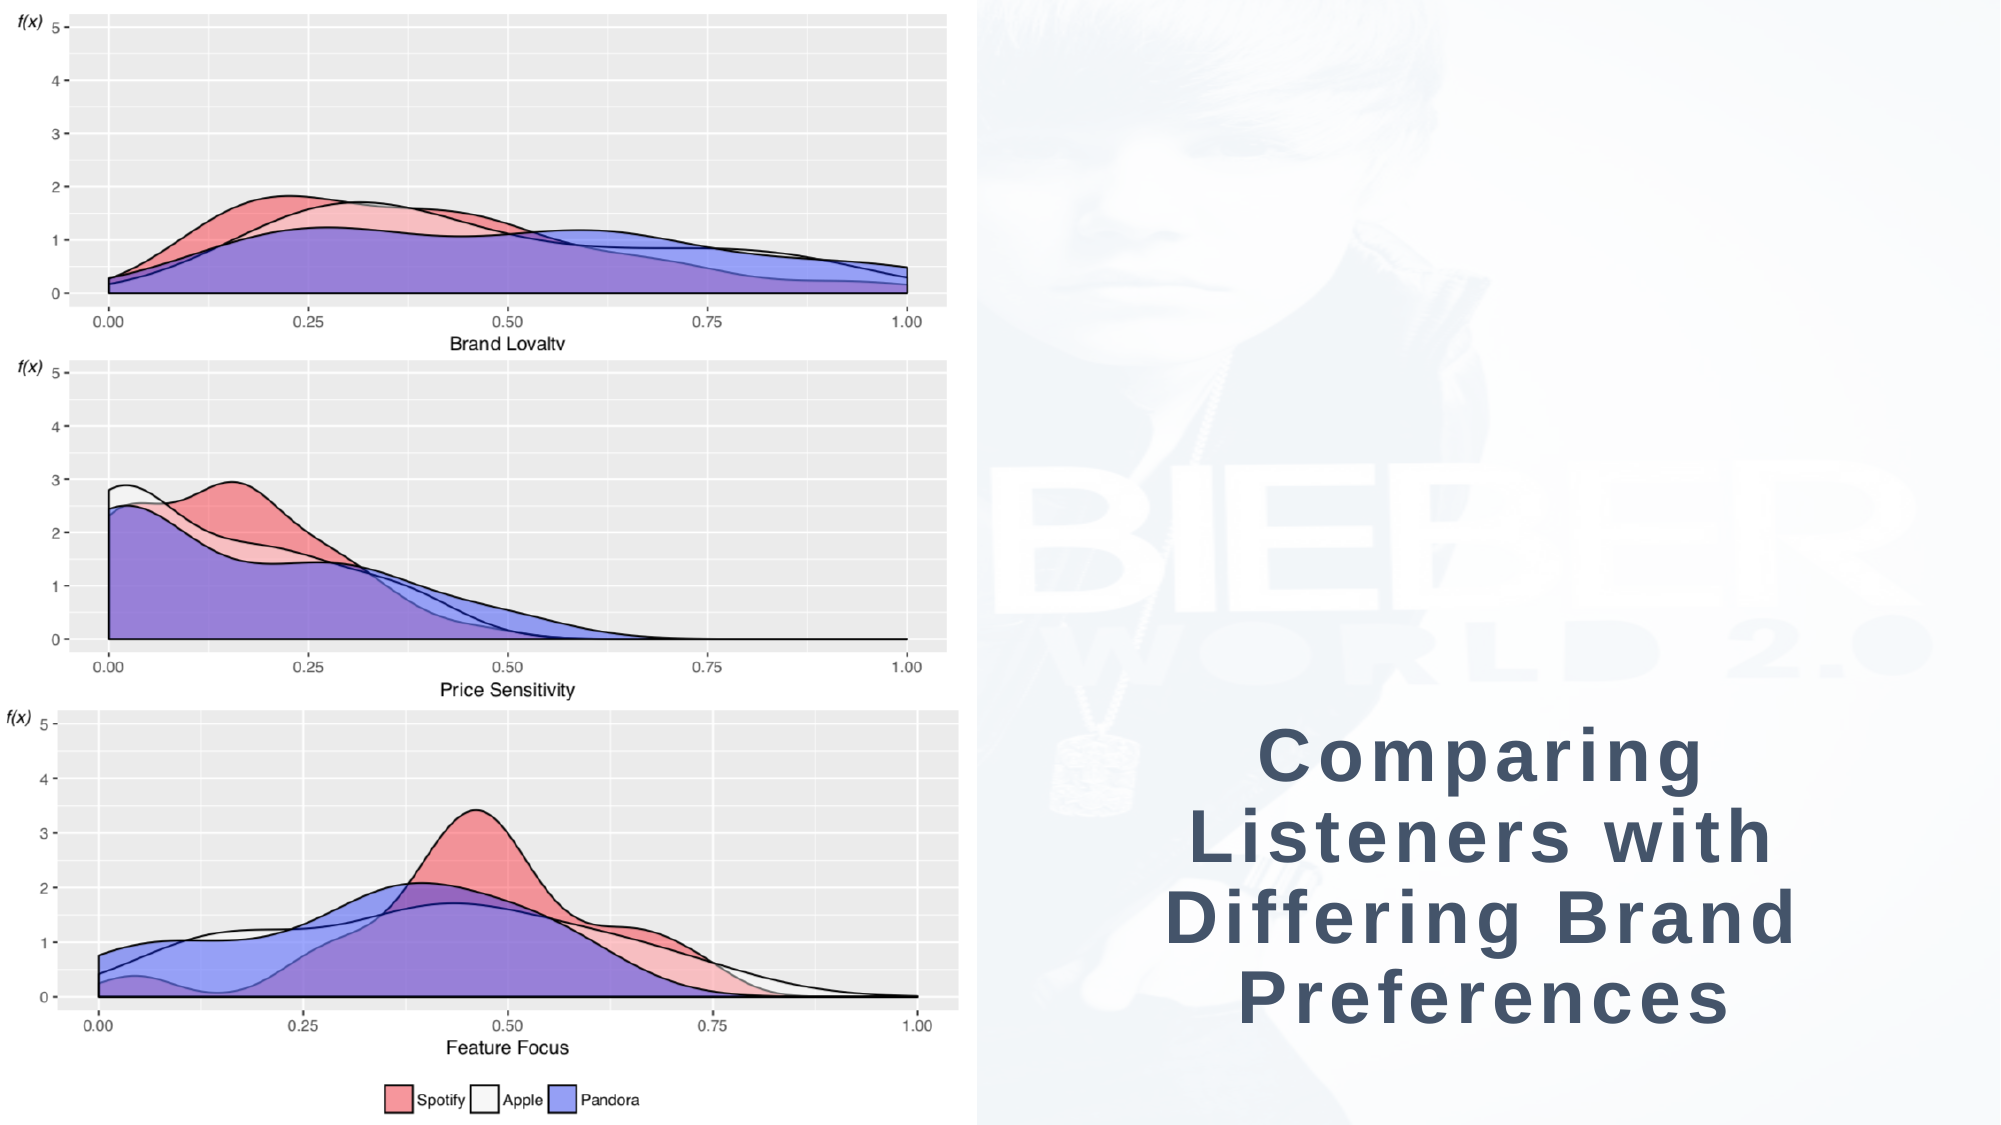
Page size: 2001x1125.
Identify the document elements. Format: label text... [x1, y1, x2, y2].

picture [0, 0, 977, 1125]
text_box Comparing Listeners with Differing Brand Preferences [1059, 709, 1909, 945]
